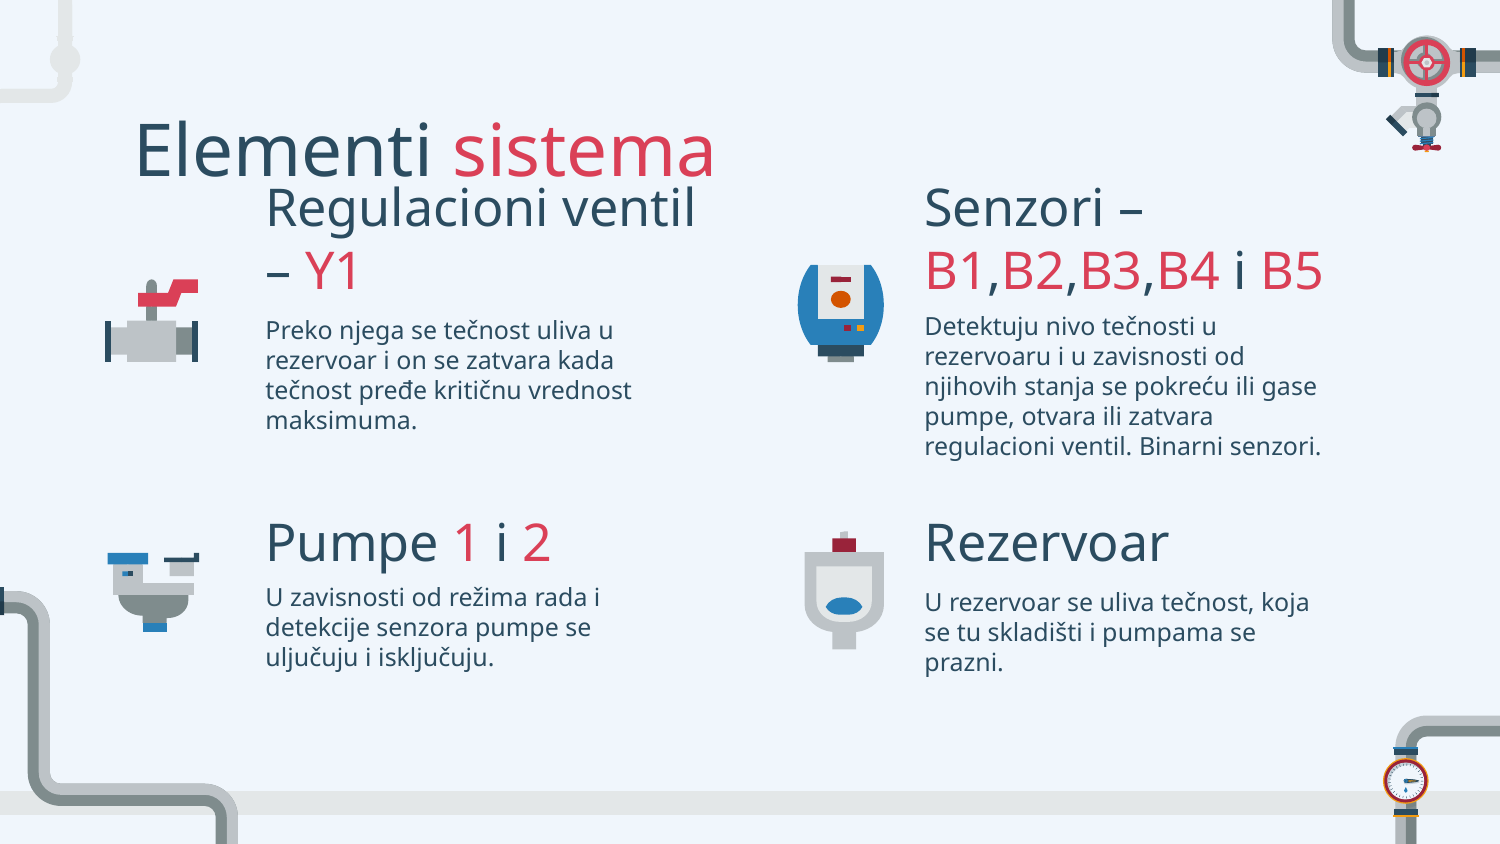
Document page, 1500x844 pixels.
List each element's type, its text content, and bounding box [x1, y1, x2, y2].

subtitle Senzori – B1,B2,B3,B4 i B5 [909, 220, 1355, 315]
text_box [804, 531, 885, 650]
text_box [107, 552, 200, 633]
subtitle U zavisnosti od režima rada i detekcije senzora pumpe se uljučuju i isključuju. [250, 566, 697, 723]
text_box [797, 264, 885, 363]
subtitle Regulacioni ventil – Y1 [250, 220, 747, 315]
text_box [105, 279, 199, 363]
subtitle Preko njega se tečnost uliva u rezervoar i on se zatvara kada tečnost pređe kritičnu vrednost maksimuma. [250, 315, 697, 456]
subtitle U rezervoar se uliva tečnost, koja se tu skladišti i pumpama se prazni. [909, 587, 1355, 729]
subtitle Pumpe 1 i 2 [250, 493, 697, 566]
subtitle Detektuju nivo tečnosti u rezervoaru i u zavisnosti od njihovih stanja se pokreću ili gase pumpe, otvara ili zatvara regulacioni ventil. Binarni senzori. [909, 315, 1355, 475]
title Elementi sistema [118, 88, 1382, 183]
subtitle Rezervoar [909, 492, 1356, 587]
